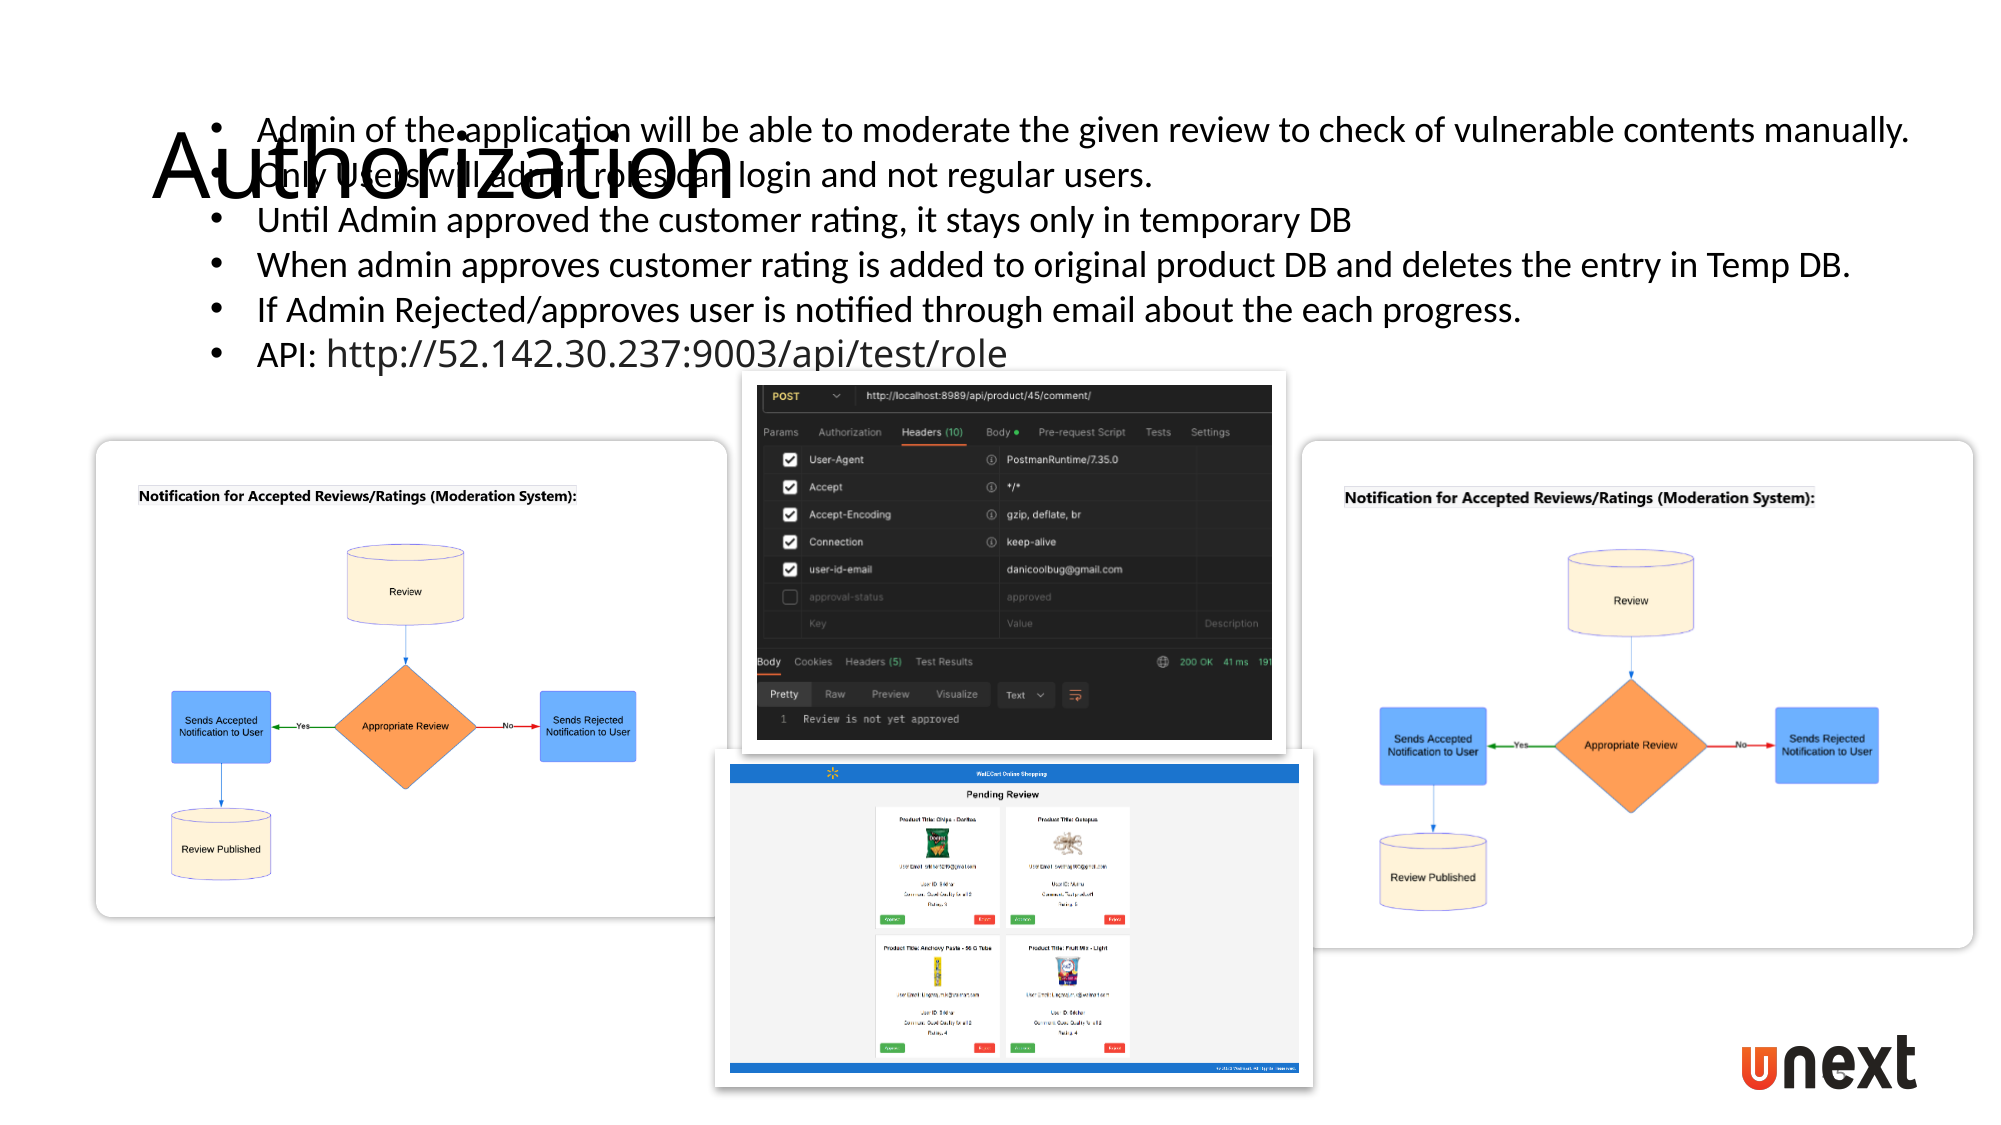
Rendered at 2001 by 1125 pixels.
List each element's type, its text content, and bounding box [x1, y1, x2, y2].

picture [756, 385, 1272, 740]
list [1332, 472, 1943, 918]
picture [127, 472, 696, 887]
picture [729, 763, 1299, 1073]
title Authorization [137, 59, 1863, 278]
picture [1742, 1035, 1917, 1090]
text_box Admin of the application will be able to moderate the given review to check of vulnerable contents manually. Only Users will admin roles can login and not regular users. Until Admin approved the customer rating, it stays only in temporary DB When admin approves customer rating is added to original product DB and deletes the entry in Temp DB. If Admin Rejected/approves user is notified through email about the each progress. API: http://52.142.30.237:9003/api/test/role [195, 97, 1927, 383]
slide_number 45 [1412, 1042, 1863, 1103]
